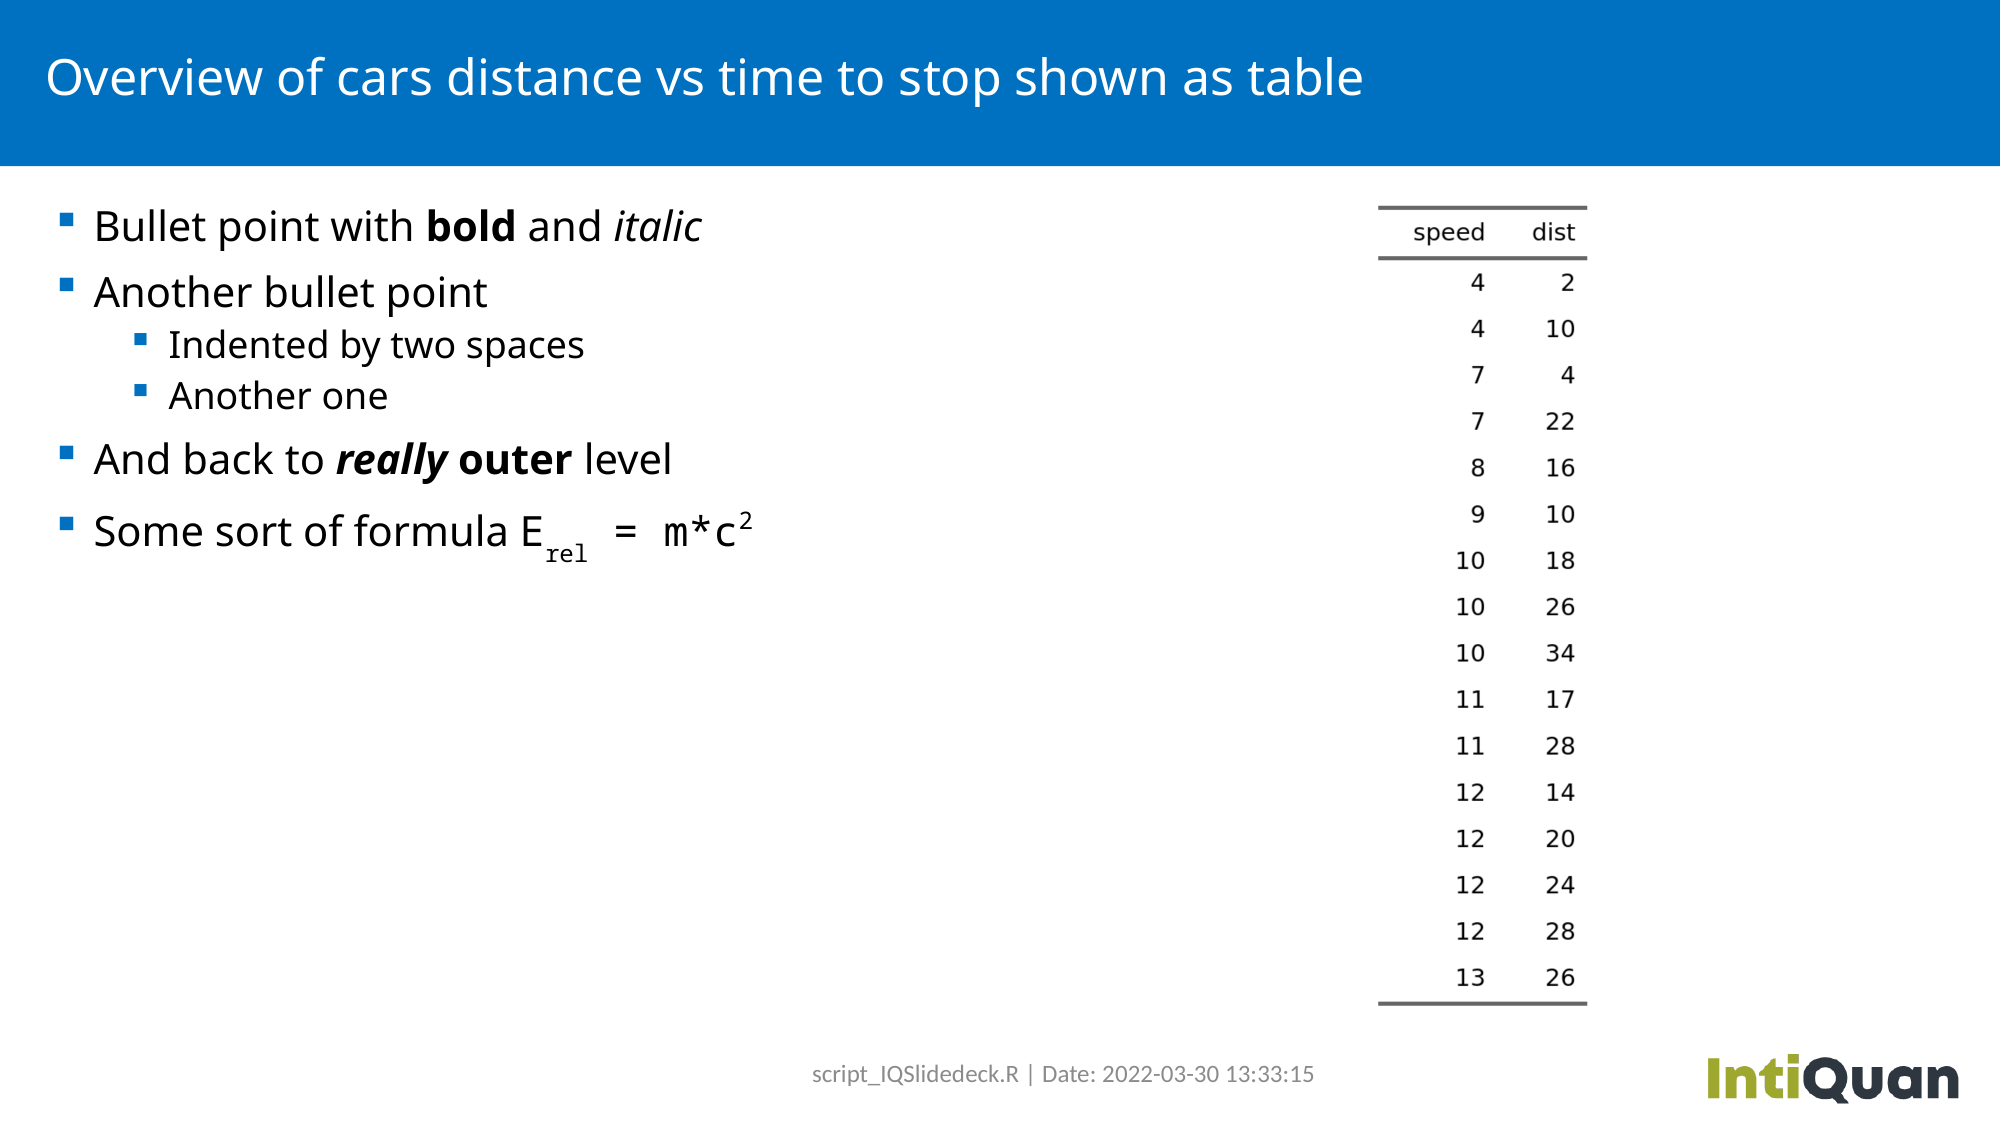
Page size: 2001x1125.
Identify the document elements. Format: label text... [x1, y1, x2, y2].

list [1012, 197, 1952, 1014]
title Overview of cars distance vs time to stop shown as table [0, 0, 2000, 167]
picture [1704, 1048, 1959, 1110]
list Bullet point with bold and italic Another bullet point Indented by two spaces Another one And back to really outer level Some sort of formula Erel = m*c2 [41, 197, 988, 1014]
footer script_IQSlidedeck.R | Date: 2022-03-30 13:33:15 [449, 1042, 1679, 1103]
